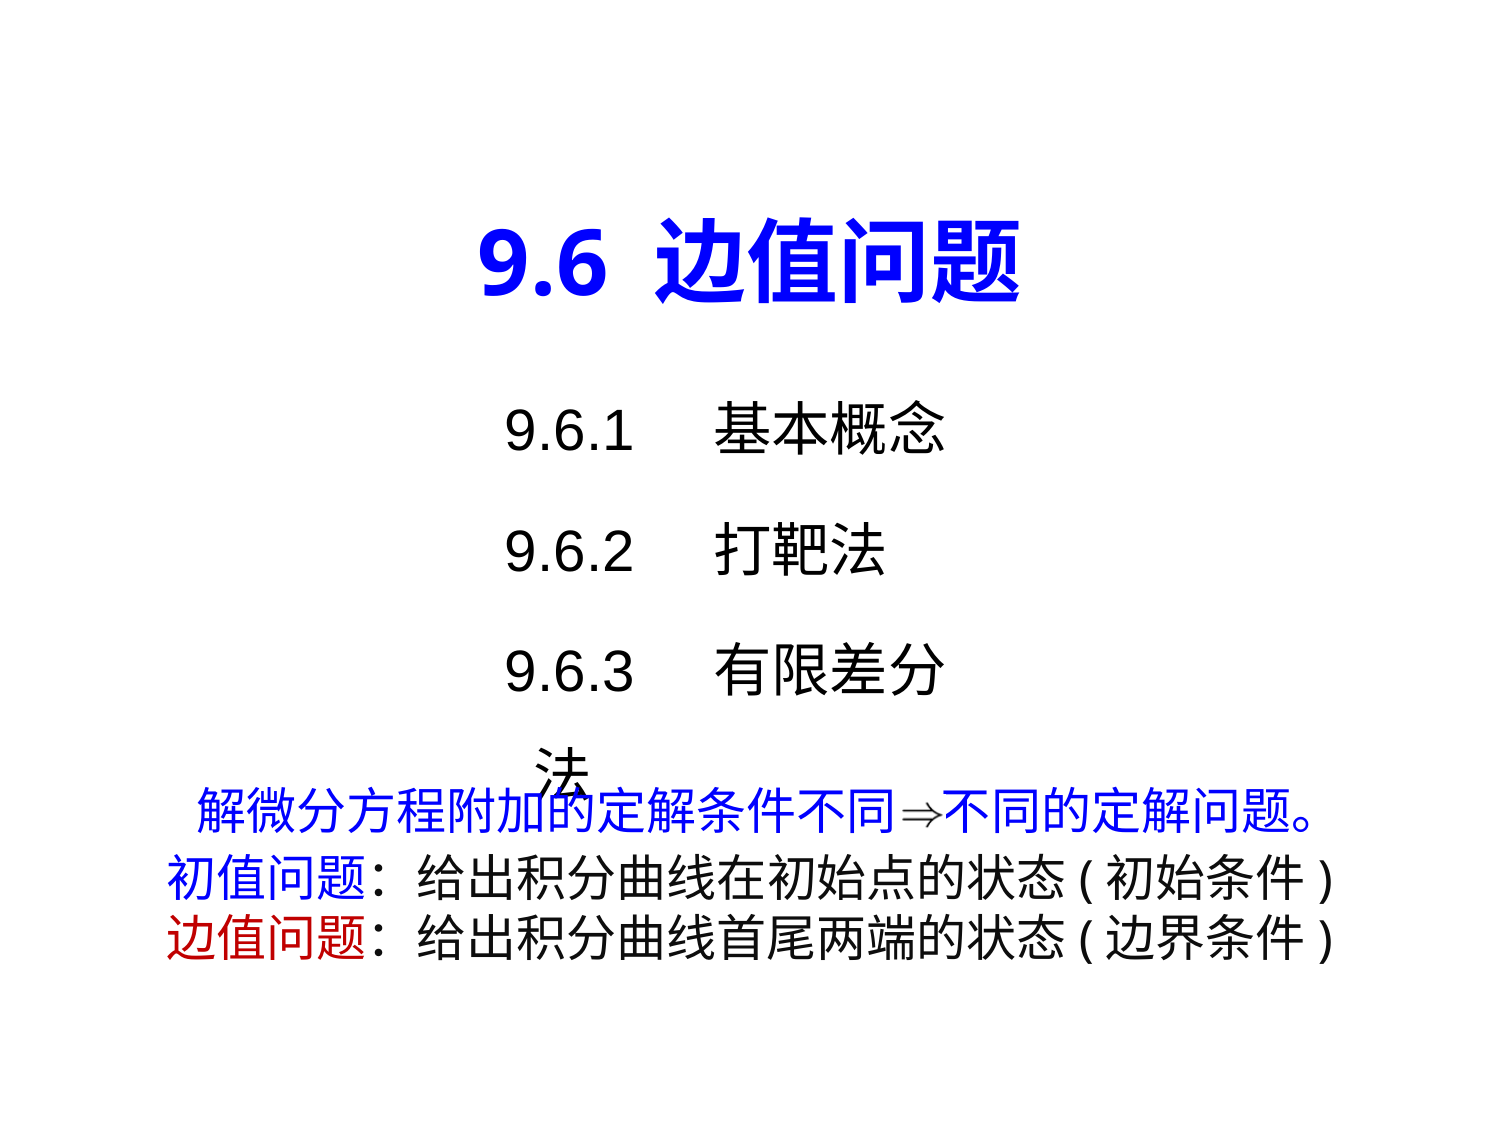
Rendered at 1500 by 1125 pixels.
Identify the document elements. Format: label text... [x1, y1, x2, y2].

text_box 9.6 边值问题 [407, 196, 1093, 321]
picture [899, 794, 946, 837]
text_box 解微分方程附加的定解条件不同 不同的定解问题。 [181, 771, 1356, 847]
text_box 9.6.1 基本概念 9.6.2 打靶法 9.6.3 有限差分法 [490, 349, 987, 717]
text_box 初值问题：给出积分曲线在初始点的状态(初始条件) 边值问题：给出积分曲线首尾两端的状态(边界条件) [152, 839, 1348, 975]
